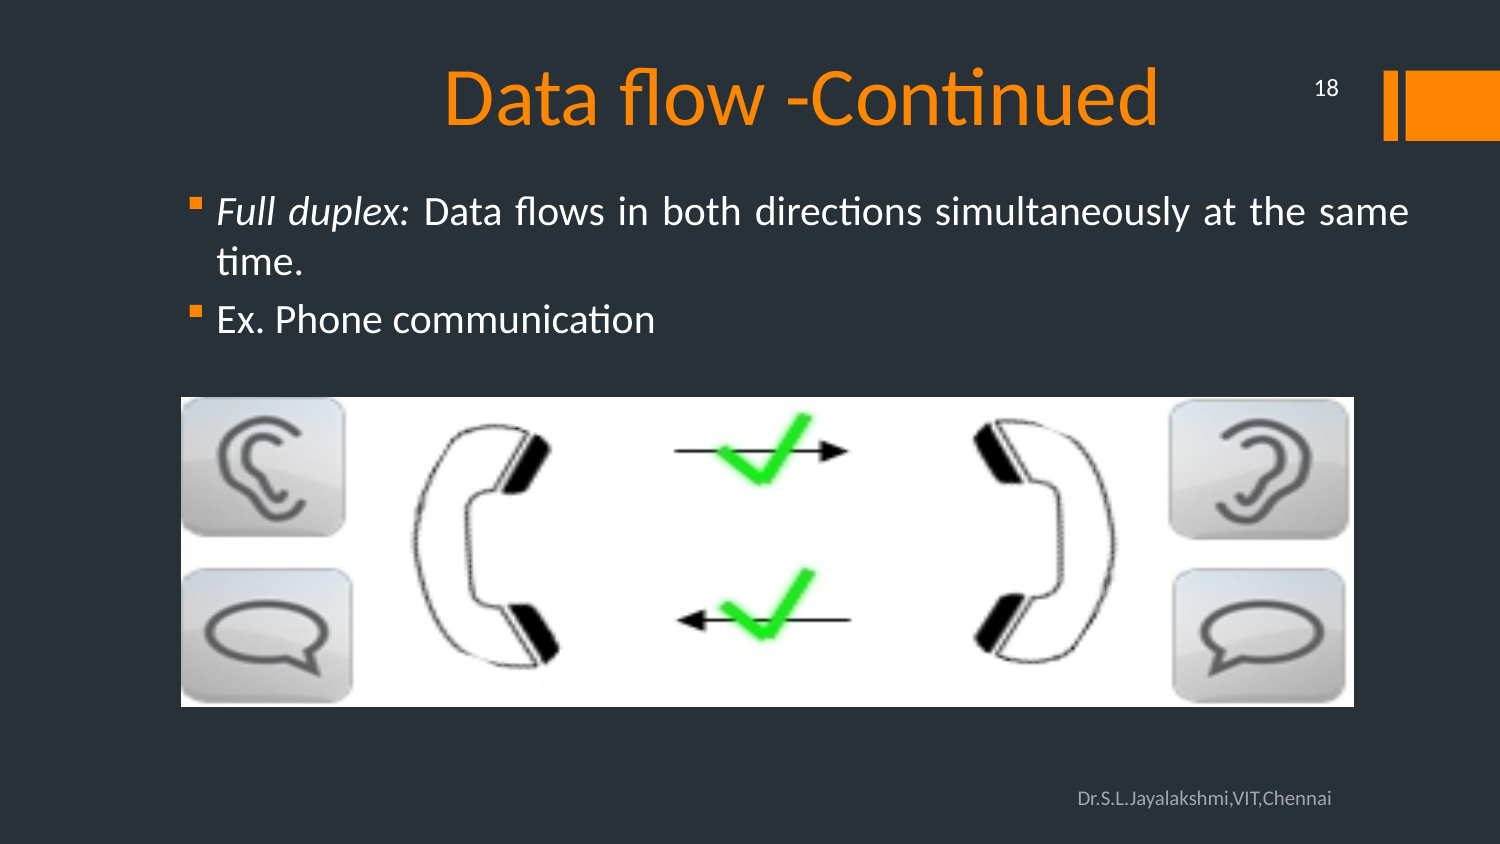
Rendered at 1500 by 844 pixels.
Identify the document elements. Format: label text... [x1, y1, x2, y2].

picture [181, 397, 1355, 707]
footer Dr.S.L.Jayalakshmi,VIT,Chennai [1062, 784, 1431, 822]
slide_number 18 [1199, 67, 1355, 105]
title Data flow -Continued [105, 0, 1500, 150]
list Full duplex: Data flows in both directions simultaneously at the same time. Ex. Phone communication [164, 175, 1425, 780]
